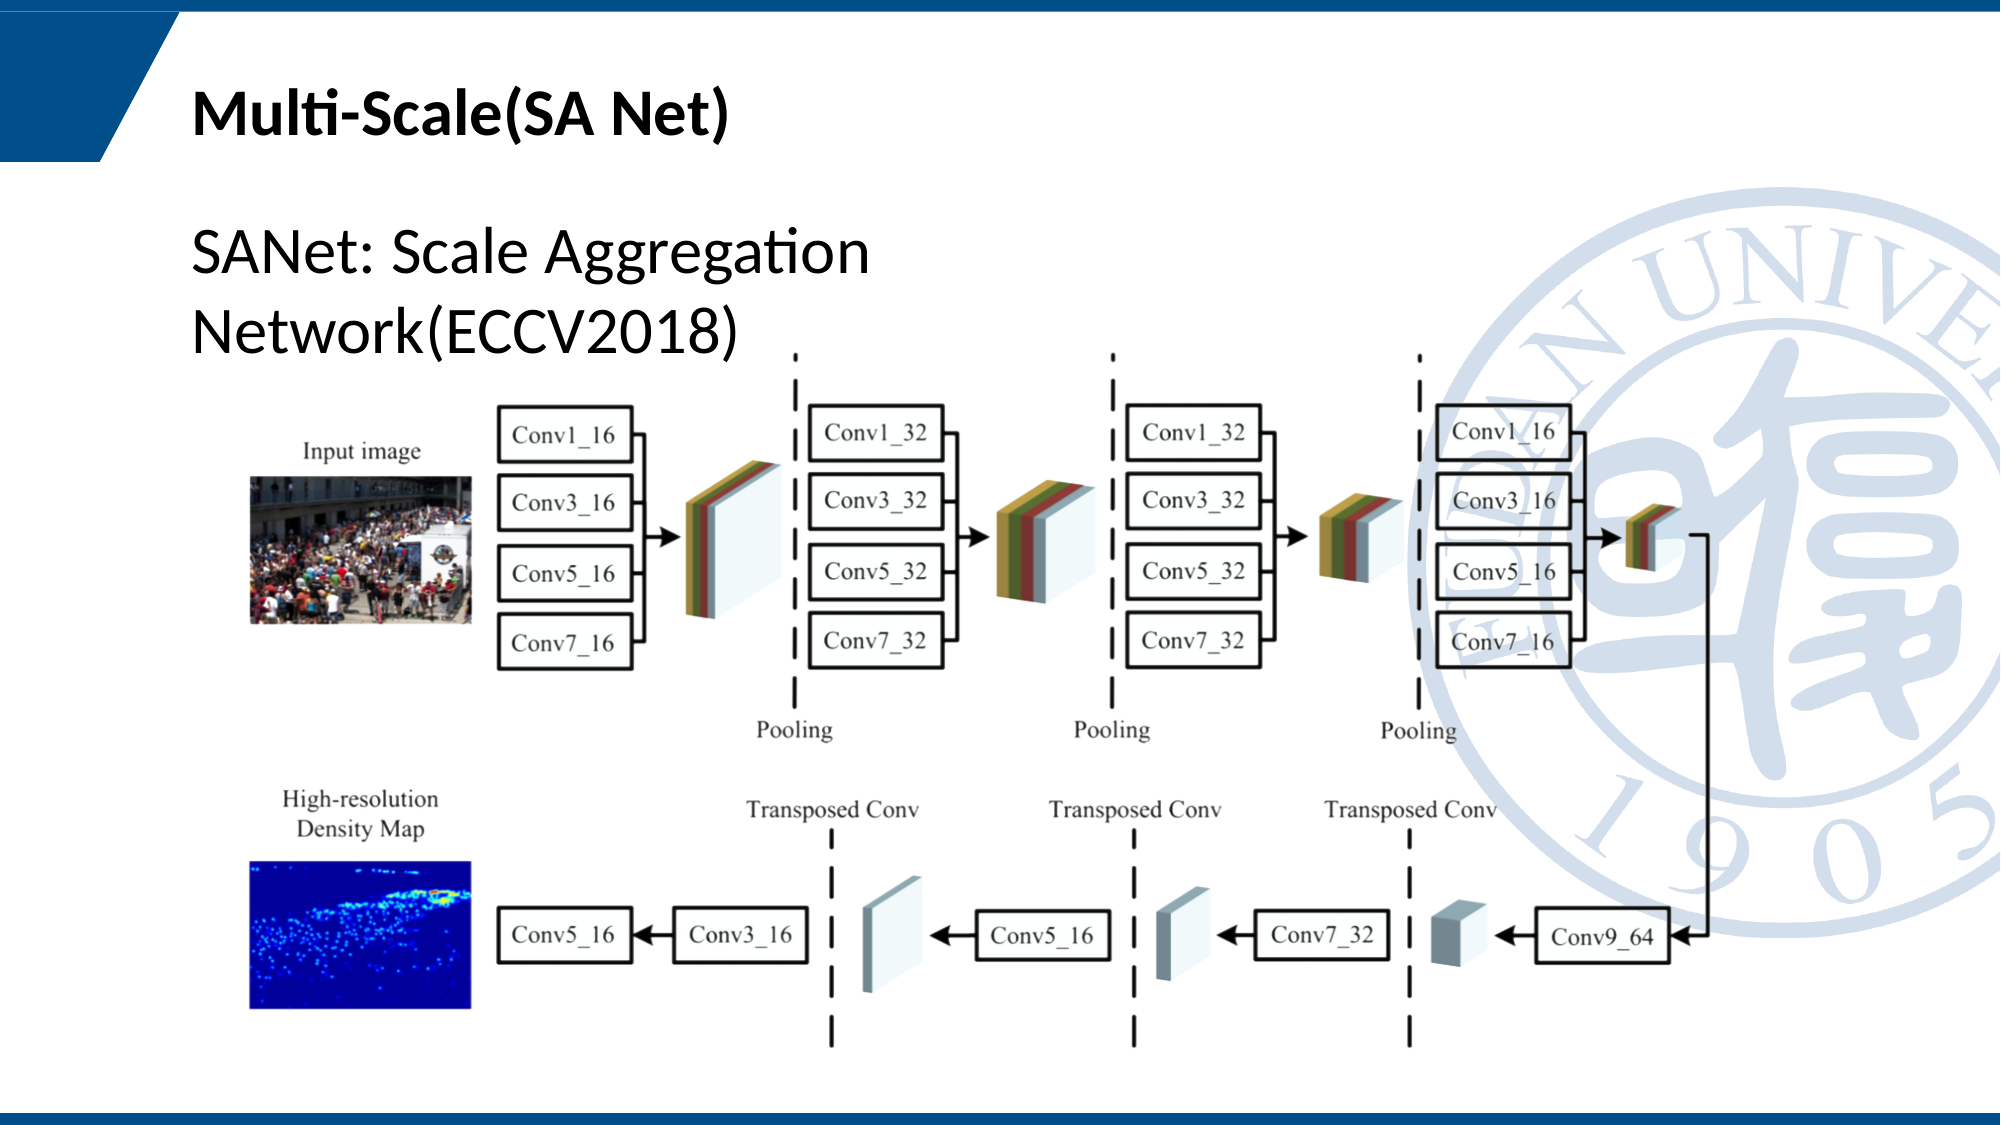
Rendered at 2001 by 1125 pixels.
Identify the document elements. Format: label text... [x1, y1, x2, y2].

picture [48, 295, 1838, 1065]
text_box SANet: Scale Aggregation Network(ECCV2018) [176, 199, 1487, 295]
text_box Multi-Scale(SA Net) [176, 61, 825, 157]
